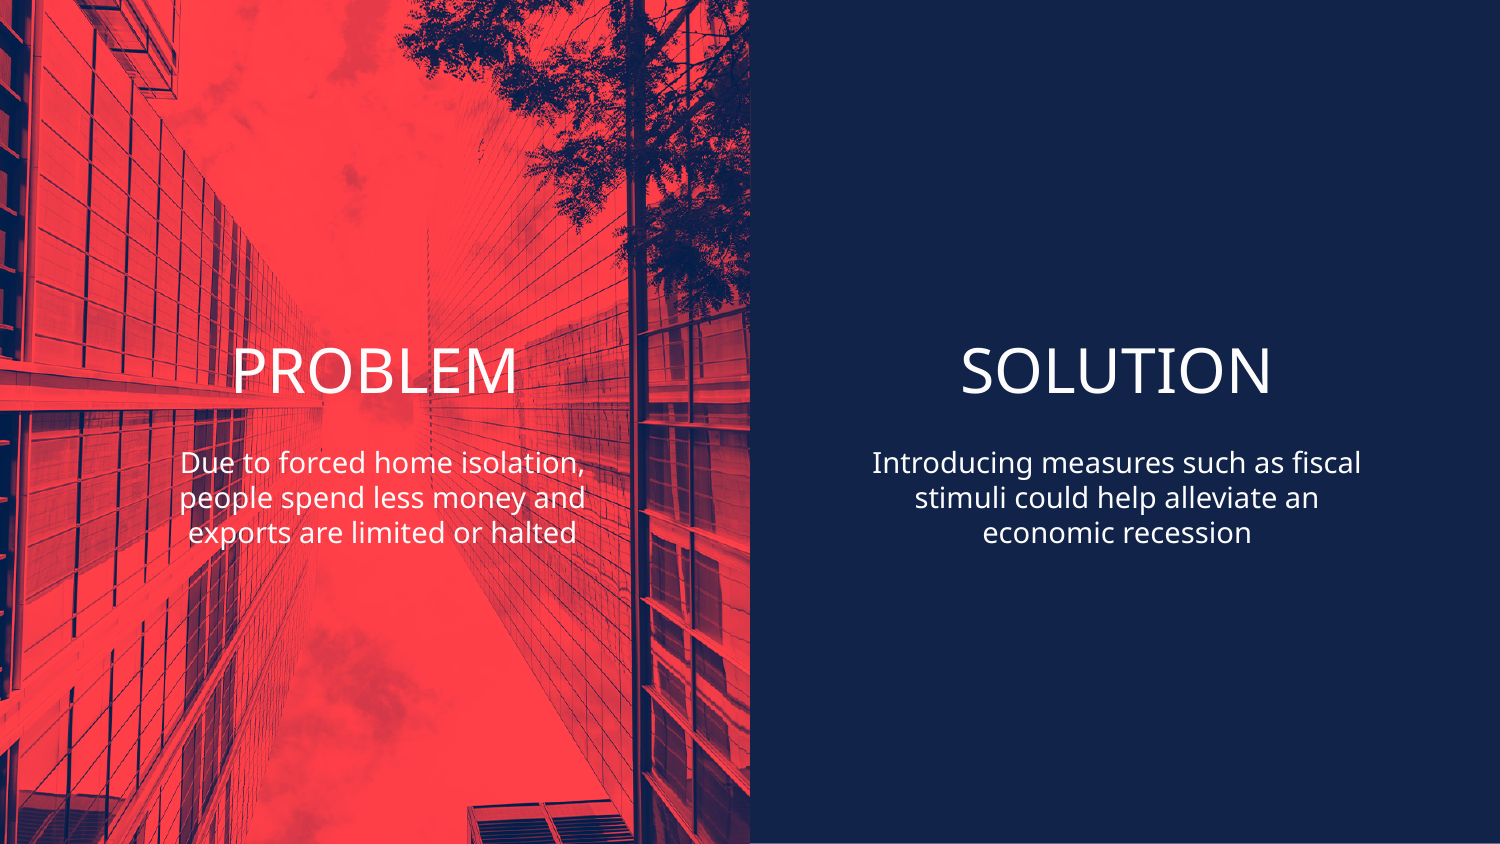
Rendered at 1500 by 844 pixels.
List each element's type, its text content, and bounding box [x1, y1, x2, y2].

subtitle SOLUTION [851, 300, 1383, 437]
picture [0, 0, 751, 844]
subtitle Introducing measures such as fiscal stimuli could help alleviate an economic recession [851, 437, 1383, 594]
